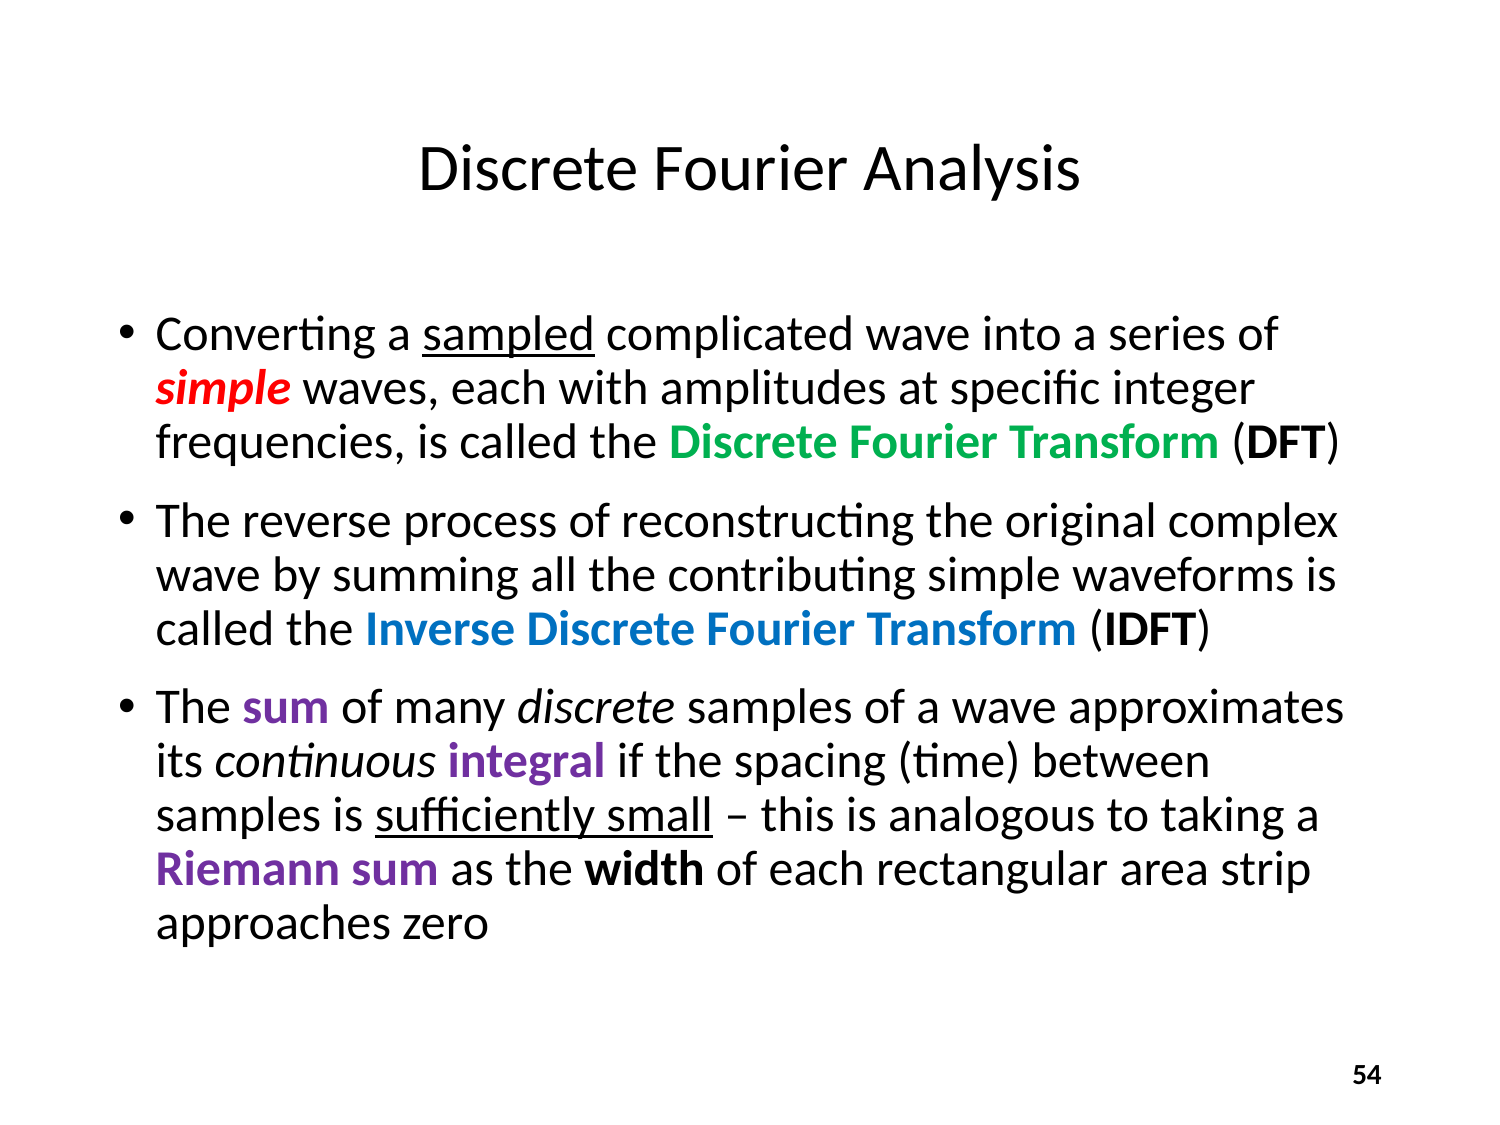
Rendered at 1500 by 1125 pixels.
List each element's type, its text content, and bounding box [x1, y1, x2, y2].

list Converting a sampled complicated wave into a series of simple waves, each with amplitudes at specific integer frequencies, is called the Discrete Fourier Transform (DFT) The reverse process of reconstructing the original complex wave by summing all the contributing simple waveforms is called the Inverse Discrete Fourier Transform (IDFT) The sum of many discrete samples of a wave approximates its continuous integral if the spacing (time) between samples is sufficiently small – this is analogous to taking a Riemann sum as the width of each rectangular area strip approaches zero [103, 299, 1397, 1014]
slide_number 54 [1059, 1042, 1397, 1103]
title Discrete Fourier Analysis [103, 59, 1397, 278]
